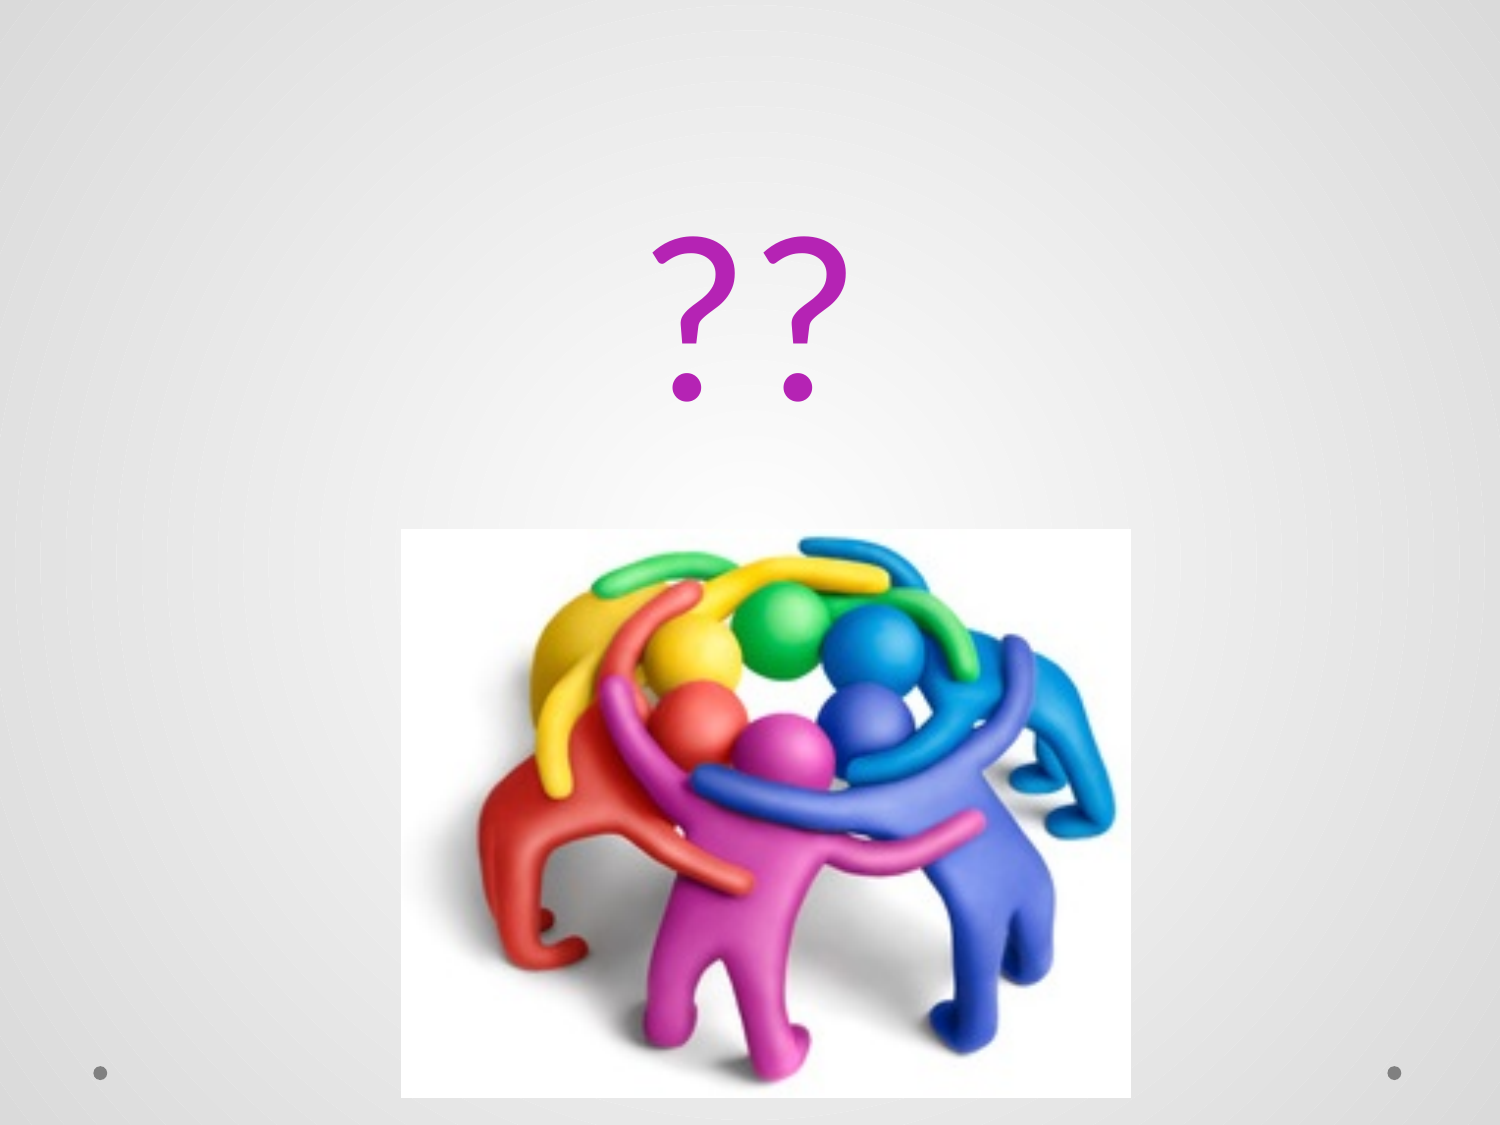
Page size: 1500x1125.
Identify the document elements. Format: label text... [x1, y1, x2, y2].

list ?? [75, 153, 1425, 1005]
picture [400, 529, 1131, 1098]
